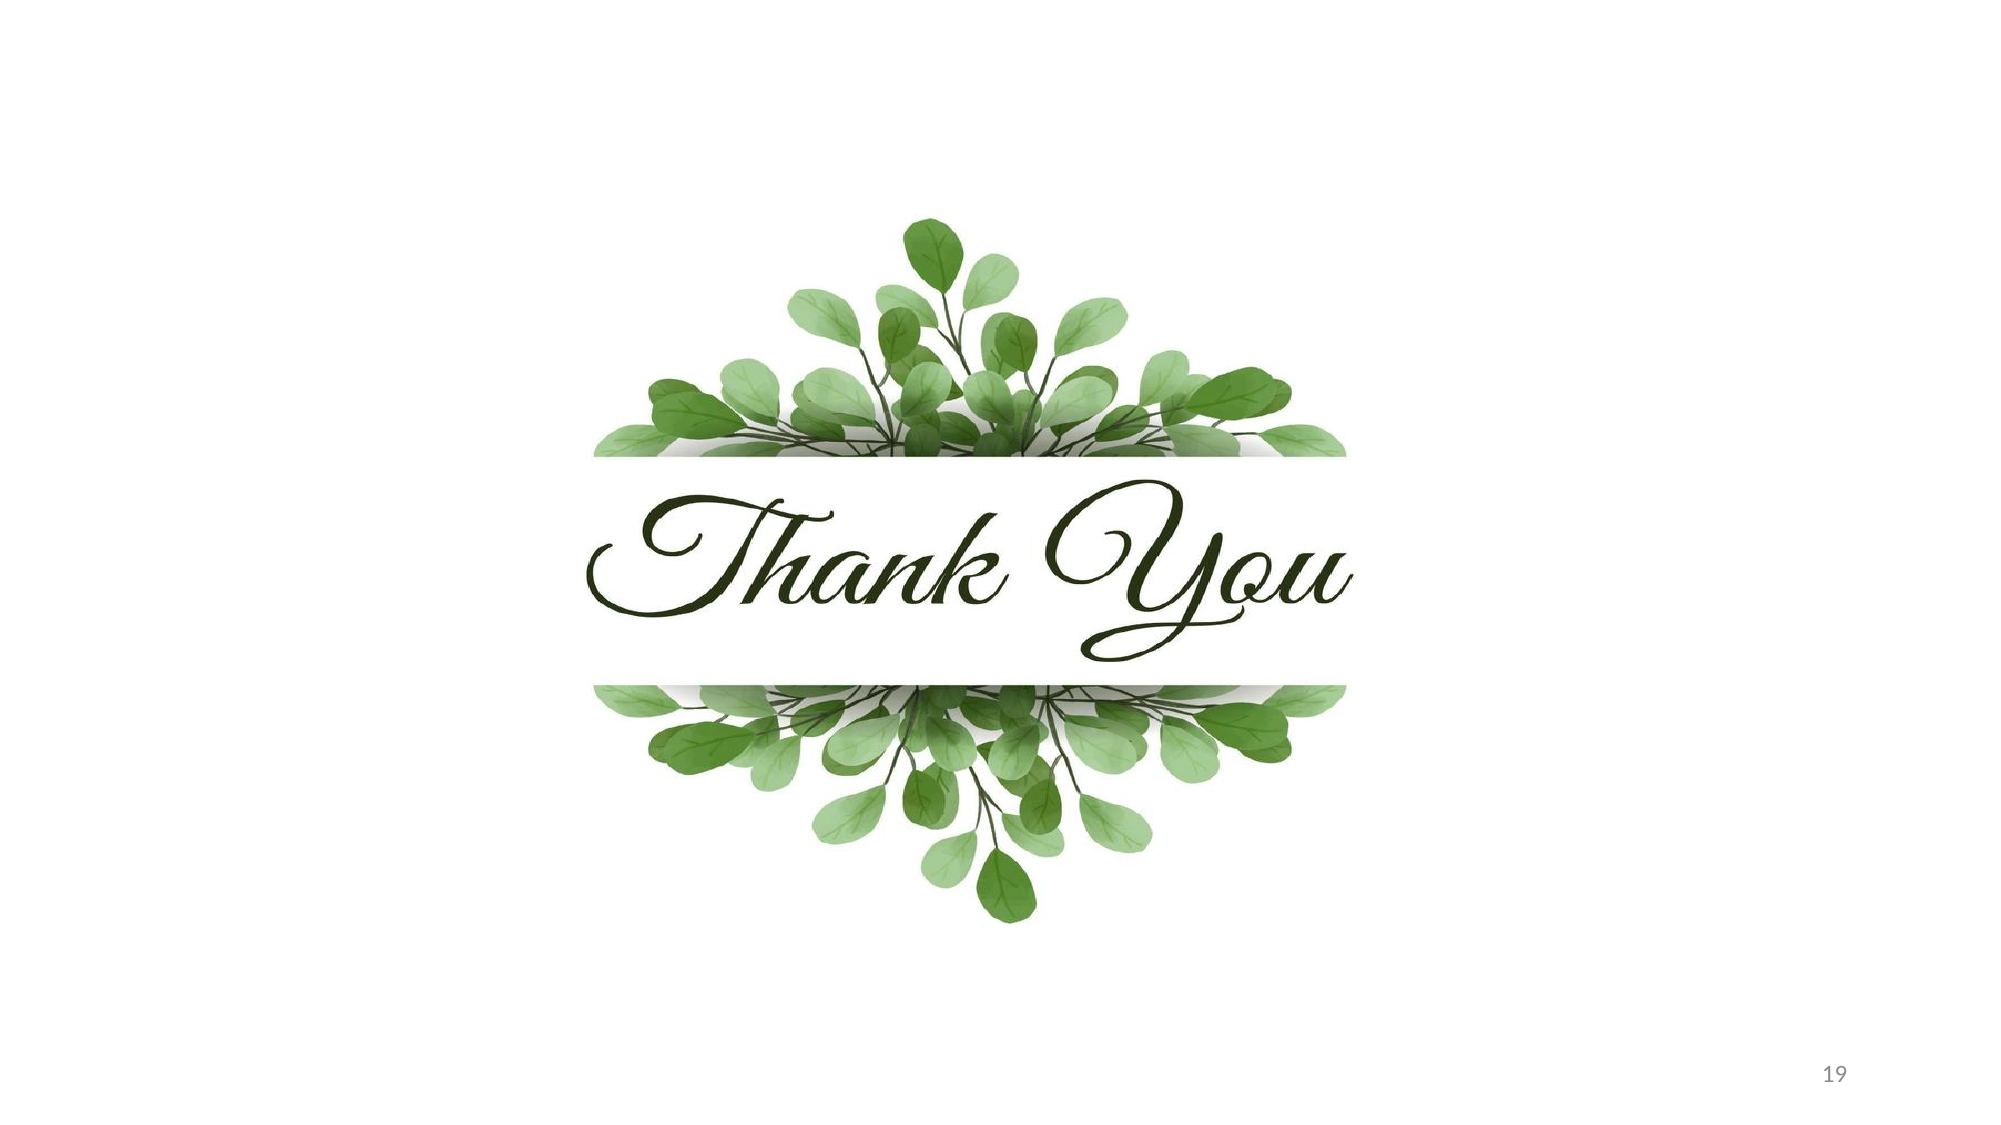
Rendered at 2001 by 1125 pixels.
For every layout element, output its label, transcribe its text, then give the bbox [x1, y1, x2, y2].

slide_number 19 [1412, 1042, 1863, 1103]
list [427, 127, 1514, 1014]
